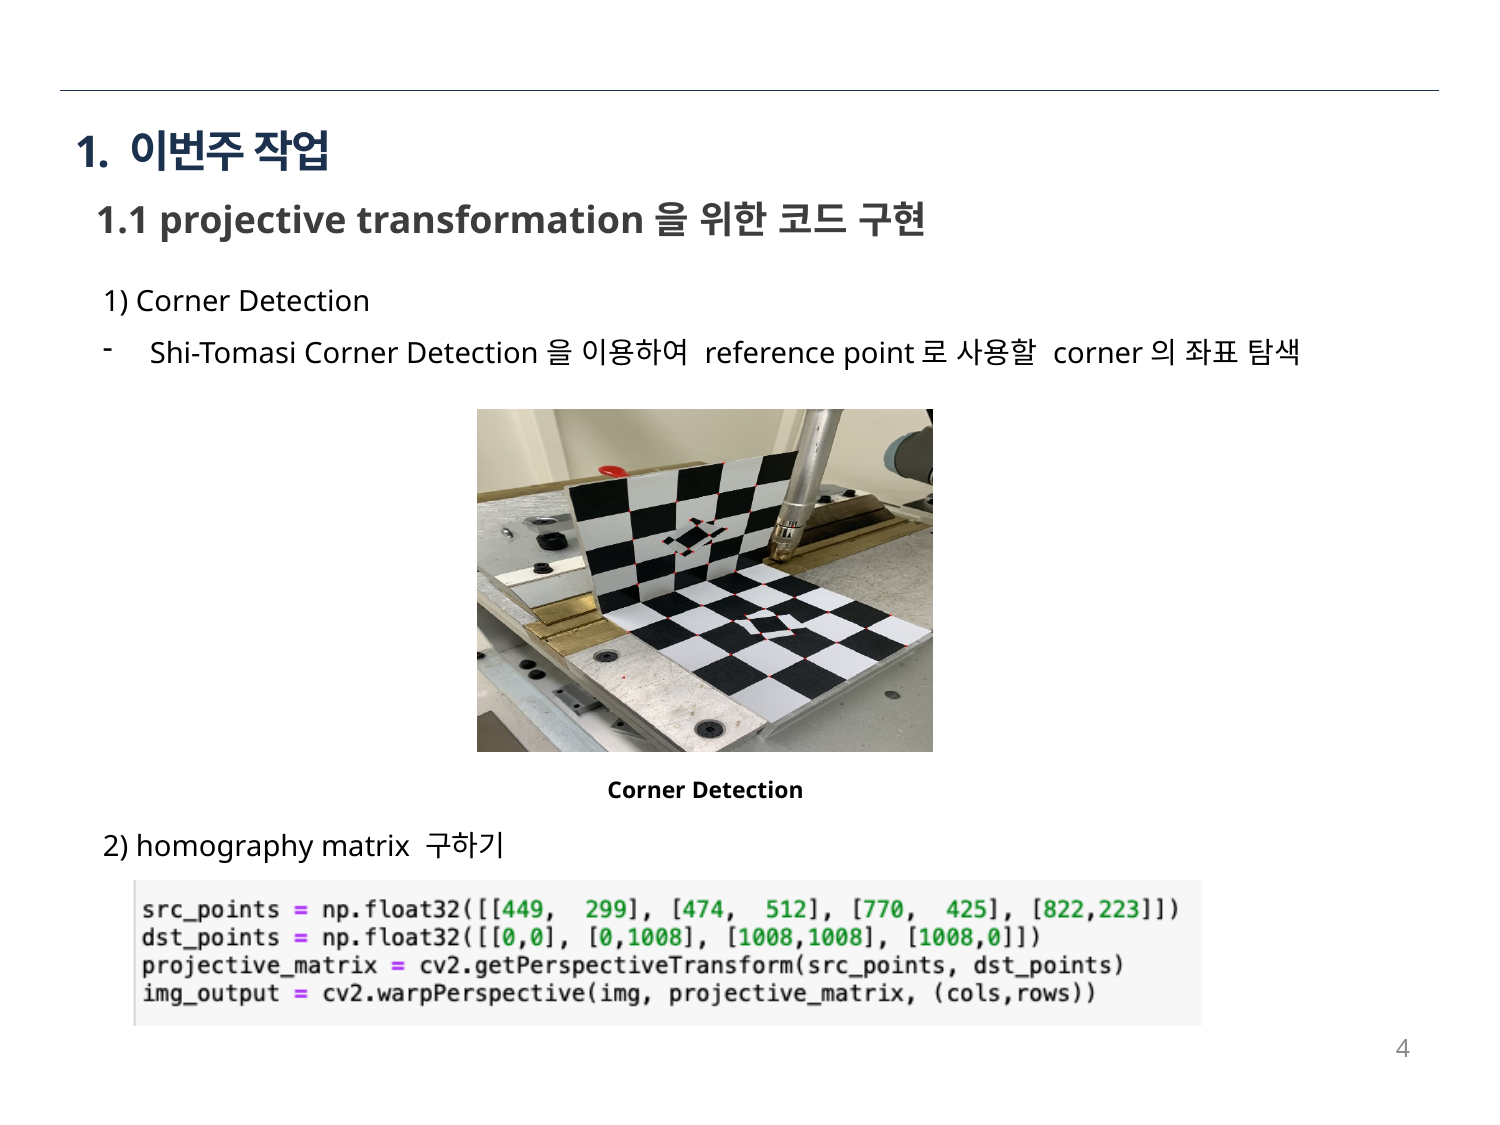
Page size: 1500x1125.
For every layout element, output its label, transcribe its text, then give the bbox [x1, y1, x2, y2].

text_box 1) Corner Detection Shi-Tomasi Corner Detection을 이용하여 reference point로 사용할 corner의 좌표 탐색 [88, 257, 1319, 377]
text_box 1. 이번주 작업 [59, 114, 706, 186]
picture [126, 880, 1202, 1026]
text_box Corner Detection [592, 760, 833, 811]
slide_number 4 [1074, 1019, 1425, 1080]
picture [477, 409, 934, 752]
text_box 2) homography matrix 구하기 [88, 782, 976, 870]
text_box 1.1 projective transformation을 위한 코드 구현 [74, 190, 1008, 240]
